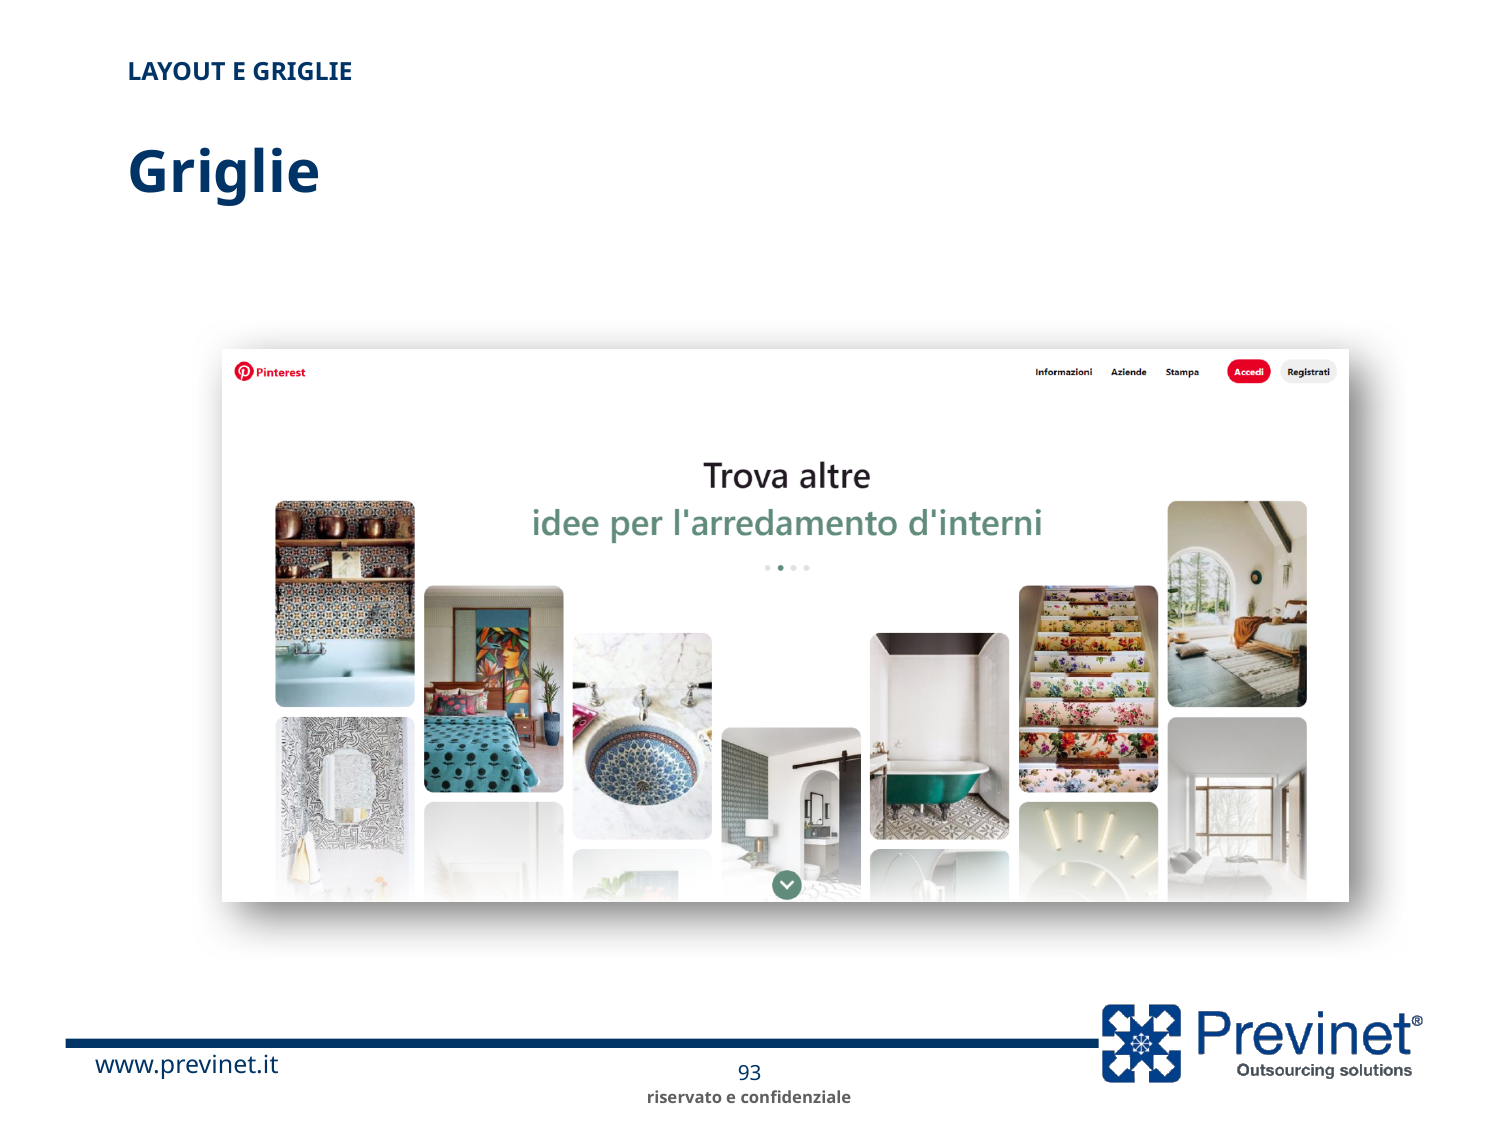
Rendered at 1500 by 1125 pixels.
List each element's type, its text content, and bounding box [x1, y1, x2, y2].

text_box [112, 275, 1459, 976]
title Griglie [112, 164, 1388, 263]
picture [1099, 999, 1438, 1087]
picture [222, 349, 1350, 902]
text_box Layout e Griglie [112, 0, 1388, 164]
